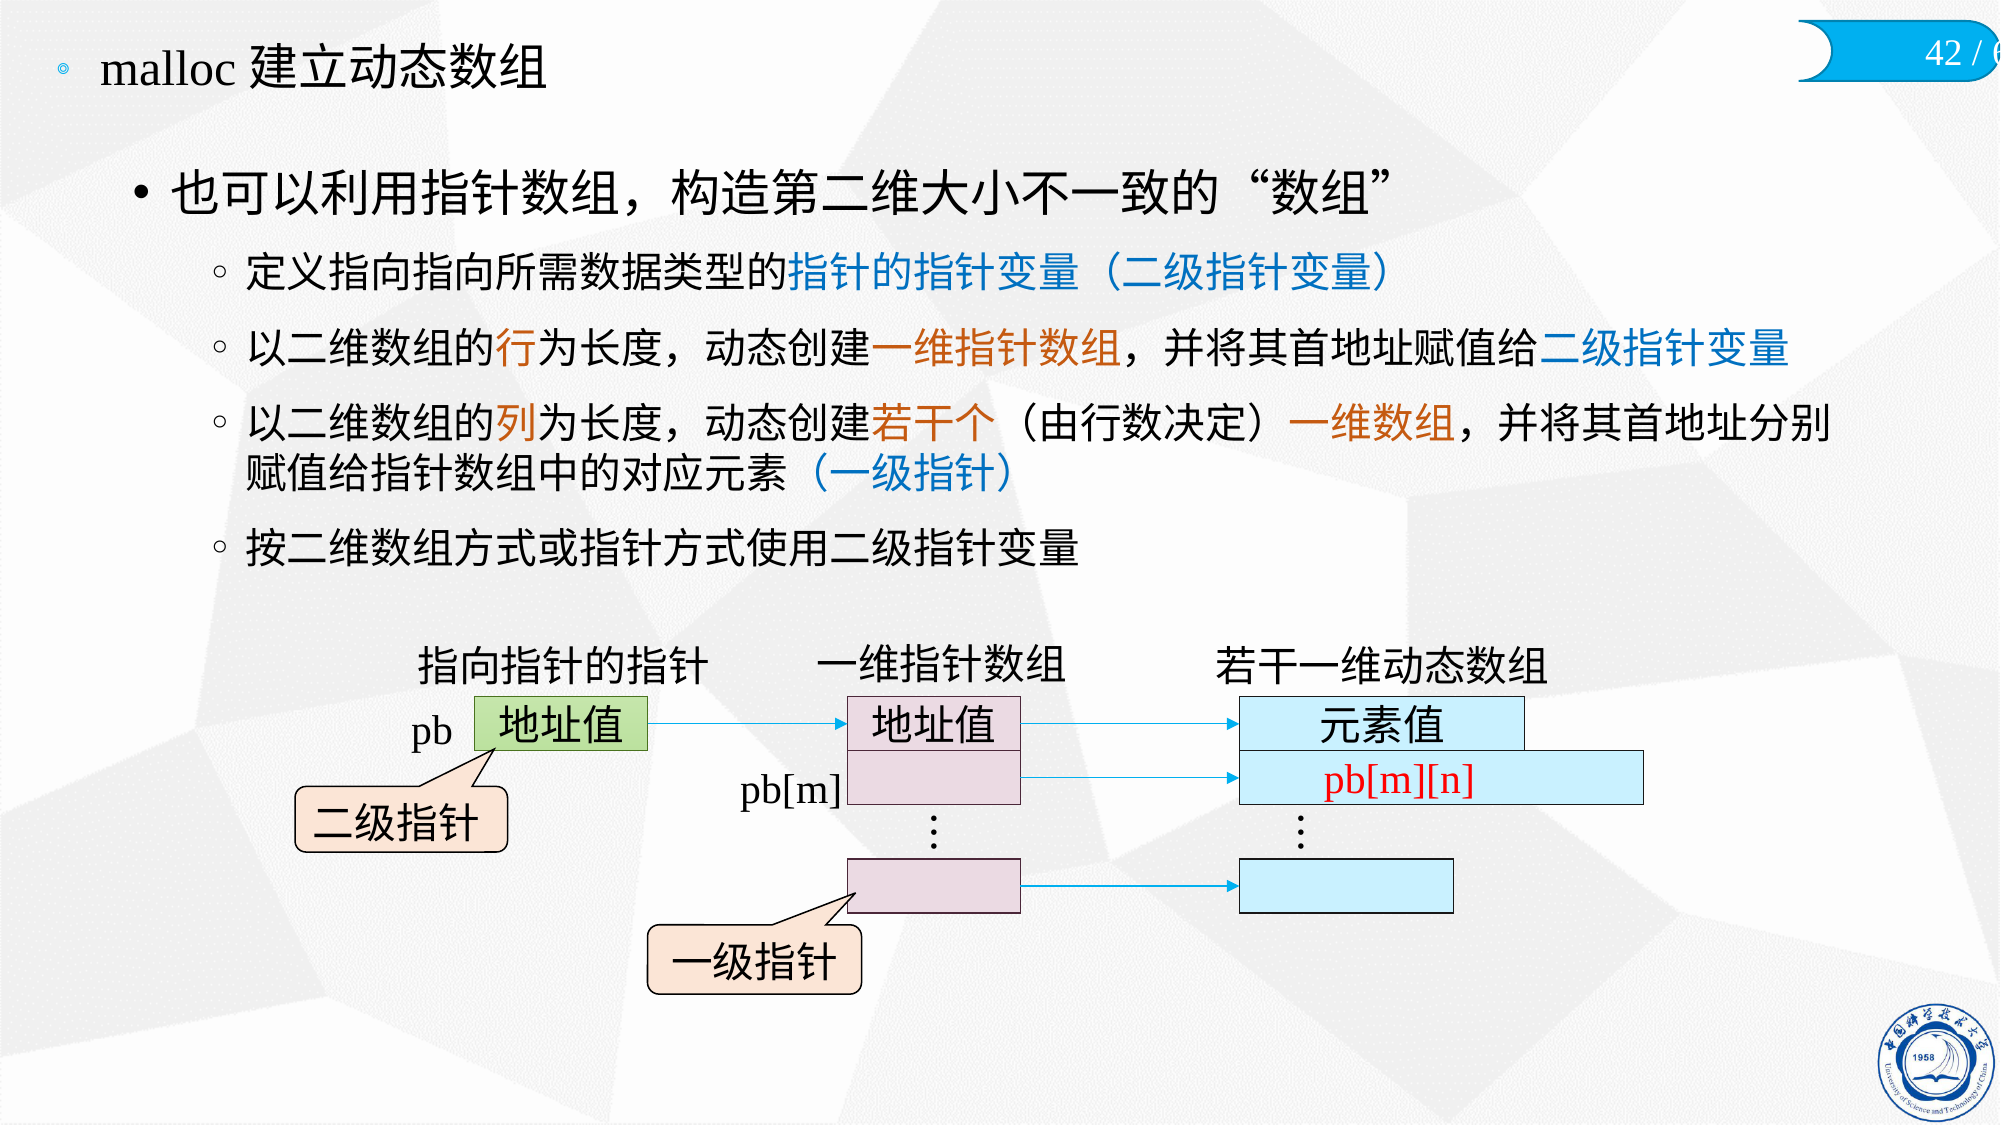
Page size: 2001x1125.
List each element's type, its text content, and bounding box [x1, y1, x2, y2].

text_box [295, 630, 1644, 995]
title malloc建立动态数组 [41, 34, 997, 105]
picture [0, 0, 2000, 1125]
list 也可以利用指针数组，构造第二维大小不一致的“数组” 定义指向指向所需数据类型的指针的指针变量（二级指针变量） 以二维数组的行为长度，动态创建一维指针数组，并将其首地址赋值给二级指针变量 以二维数组的列为长度，动态创建若干个（由行数决定）一维数组，并将其首地址分别赋值给指针数组中的对应元素（一级指针） 按二维数组方式或指针方式使用二级指针变量 [117, 153, 1875, 1065]
